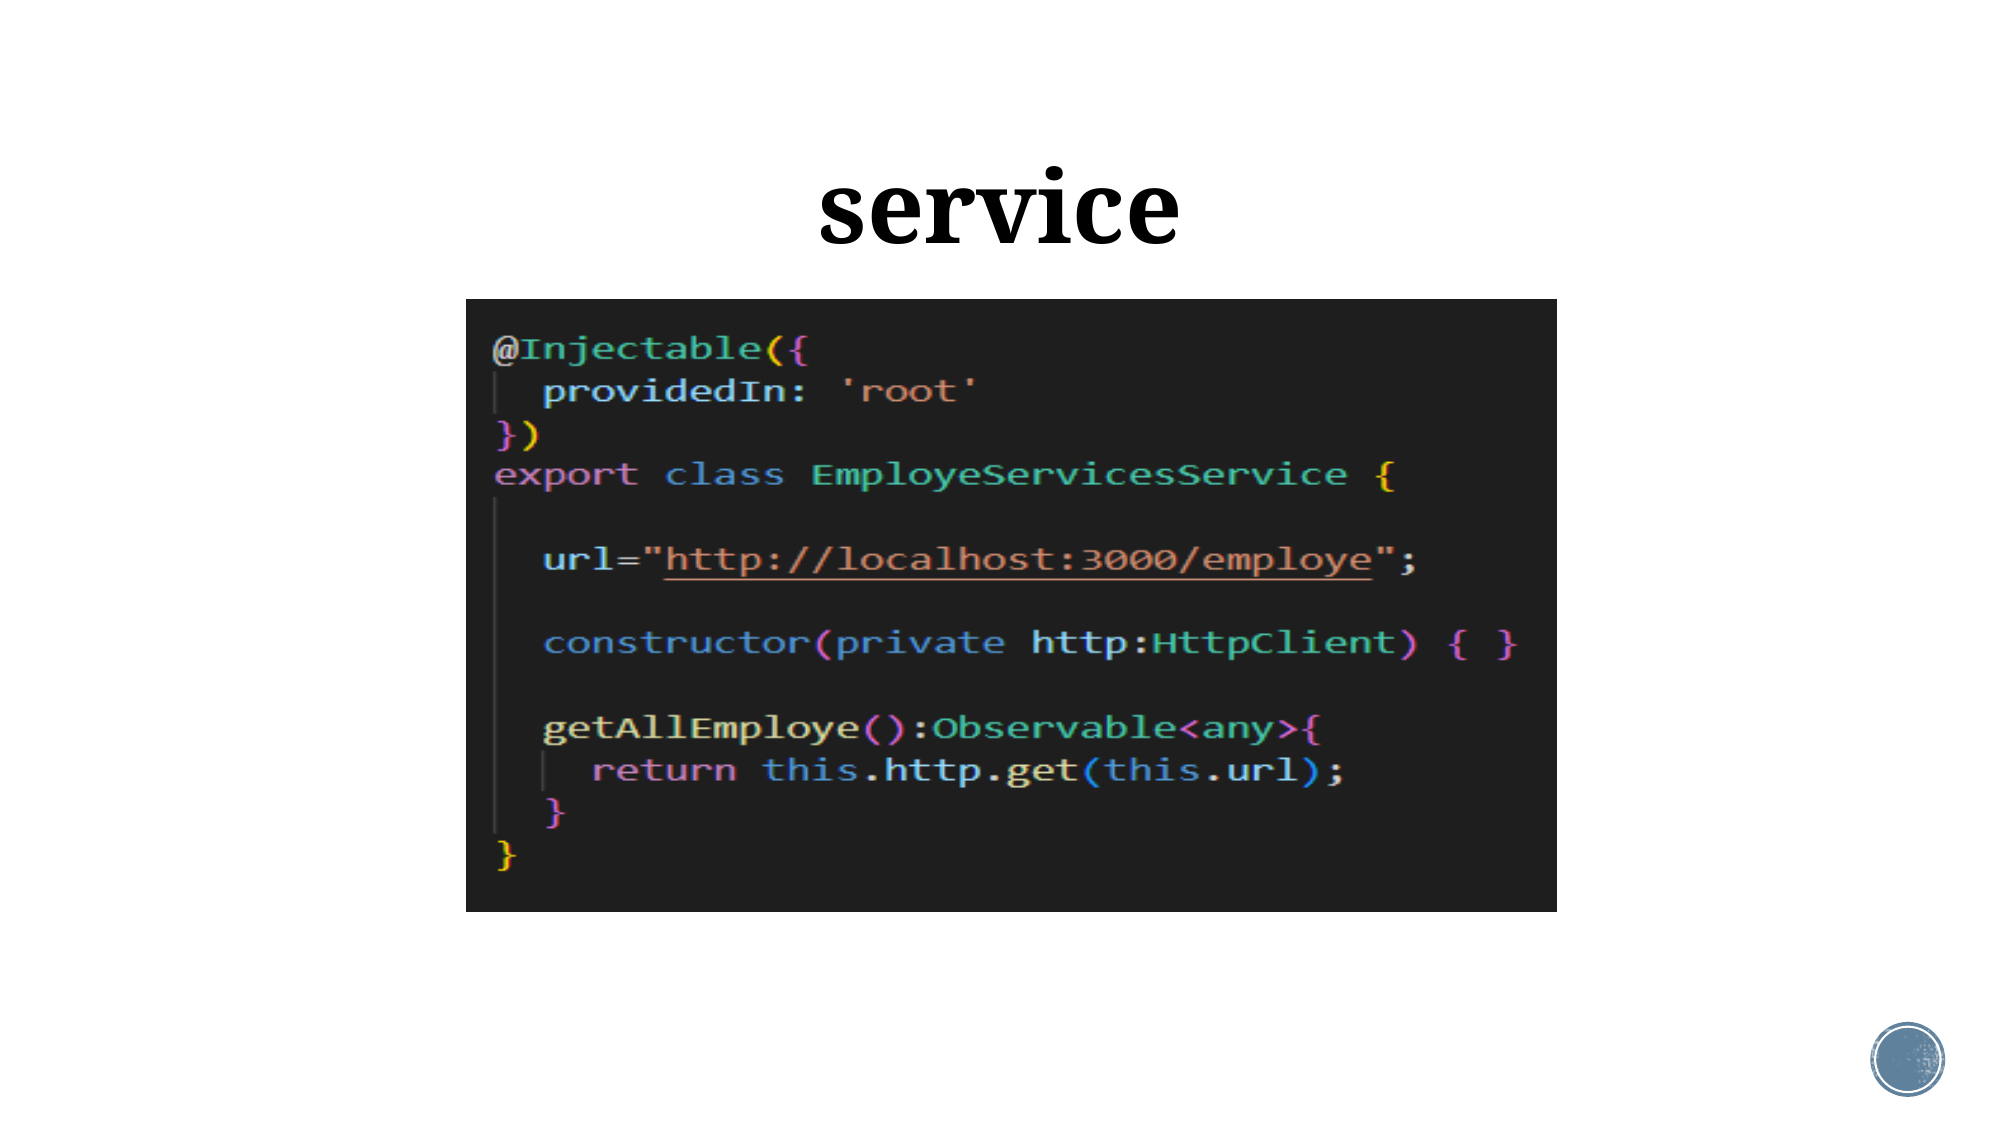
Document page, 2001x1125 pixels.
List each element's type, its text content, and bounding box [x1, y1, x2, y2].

title service [175, 79, 1826, 344]
picture [466, 299, 1557, 912]
